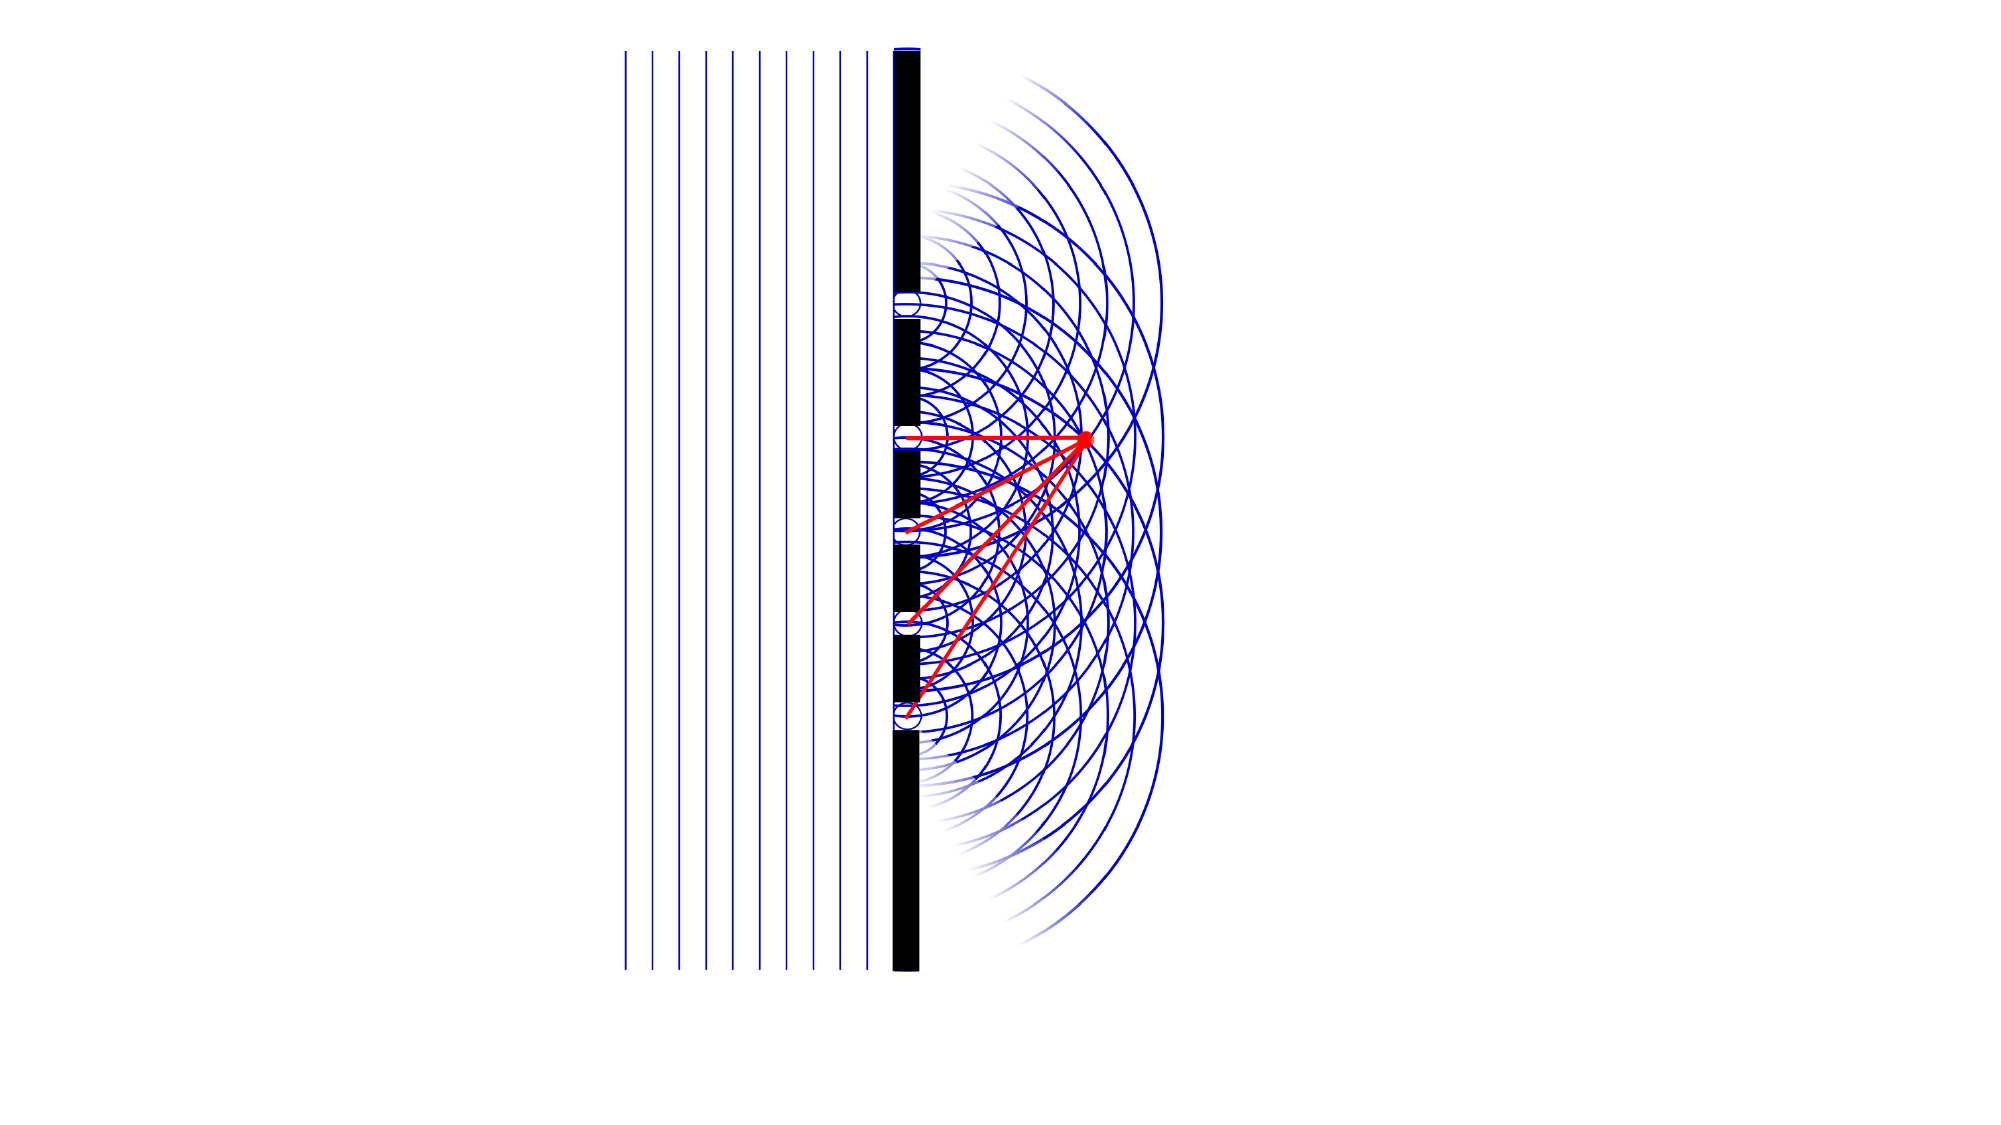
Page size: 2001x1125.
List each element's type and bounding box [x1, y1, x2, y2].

picture [624, 24, 1165, 984]
